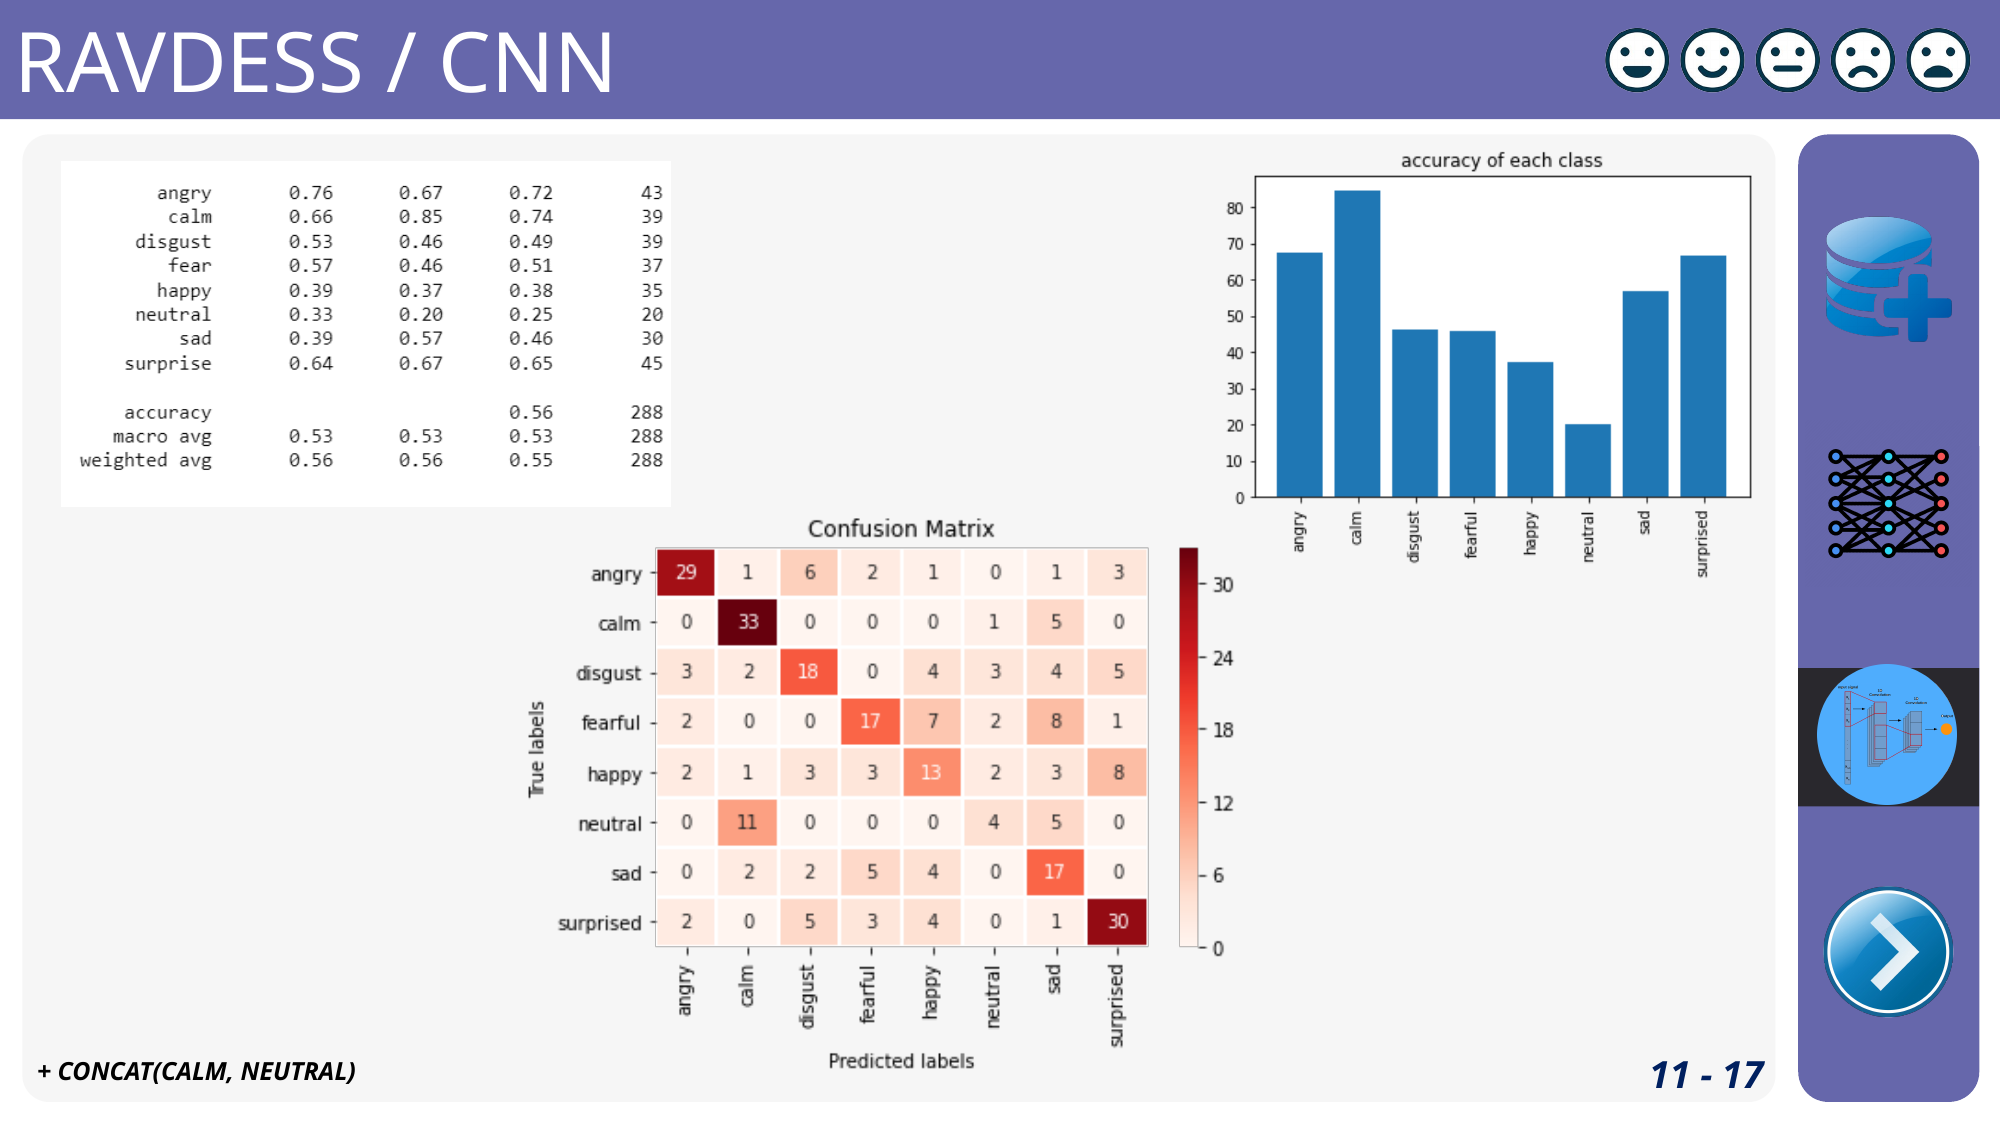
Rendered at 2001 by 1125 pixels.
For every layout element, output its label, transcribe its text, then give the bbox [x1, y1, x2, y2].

picture [1826, 216, 1952, 342]
picture [1805, 420, 1972, 587]
text_box RAVDESS / CNN [0, 0, 2000, 120]
text_box 11 - 17 [1634, 1043, 1845, 1104]
text_box [1797, 133, 1981, 1103]
text_box [21, 133, 1777, 1104]
picture [1821, 882, 1957, 1019]
text_box [1797, 667, 1980, 807]
text_box + CONCAT(CALM, NEUTRAL) [22, 1047, 542, 1093]
picture [61, 142, 1759, 1085]
picture [1574, 22, 2000, 97]
picture [1816, 664, 1957, 805]
